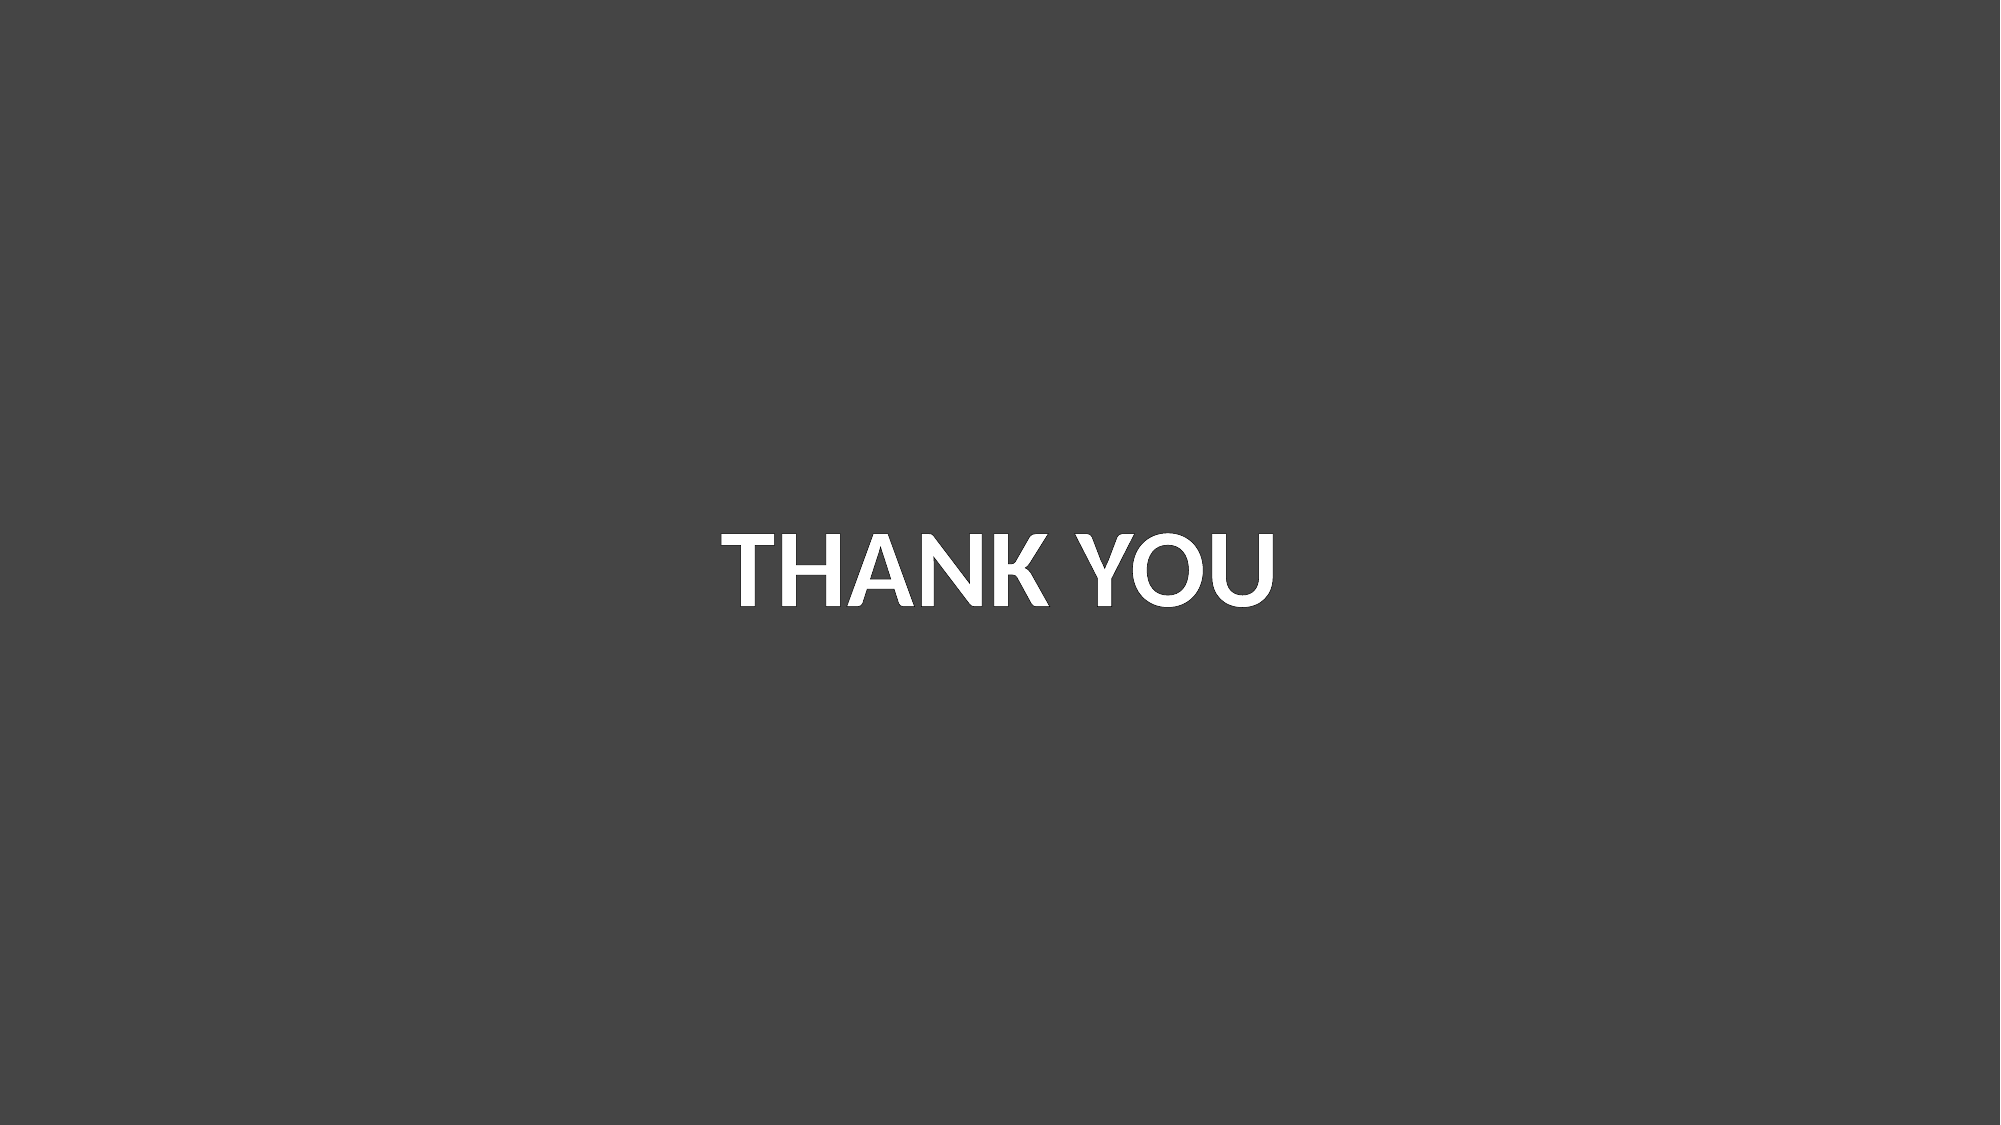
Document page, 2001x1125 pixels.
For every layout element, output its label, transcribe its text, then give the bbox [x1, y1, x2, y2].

text_box THANK YOU [704, 486, 1295, 637]
